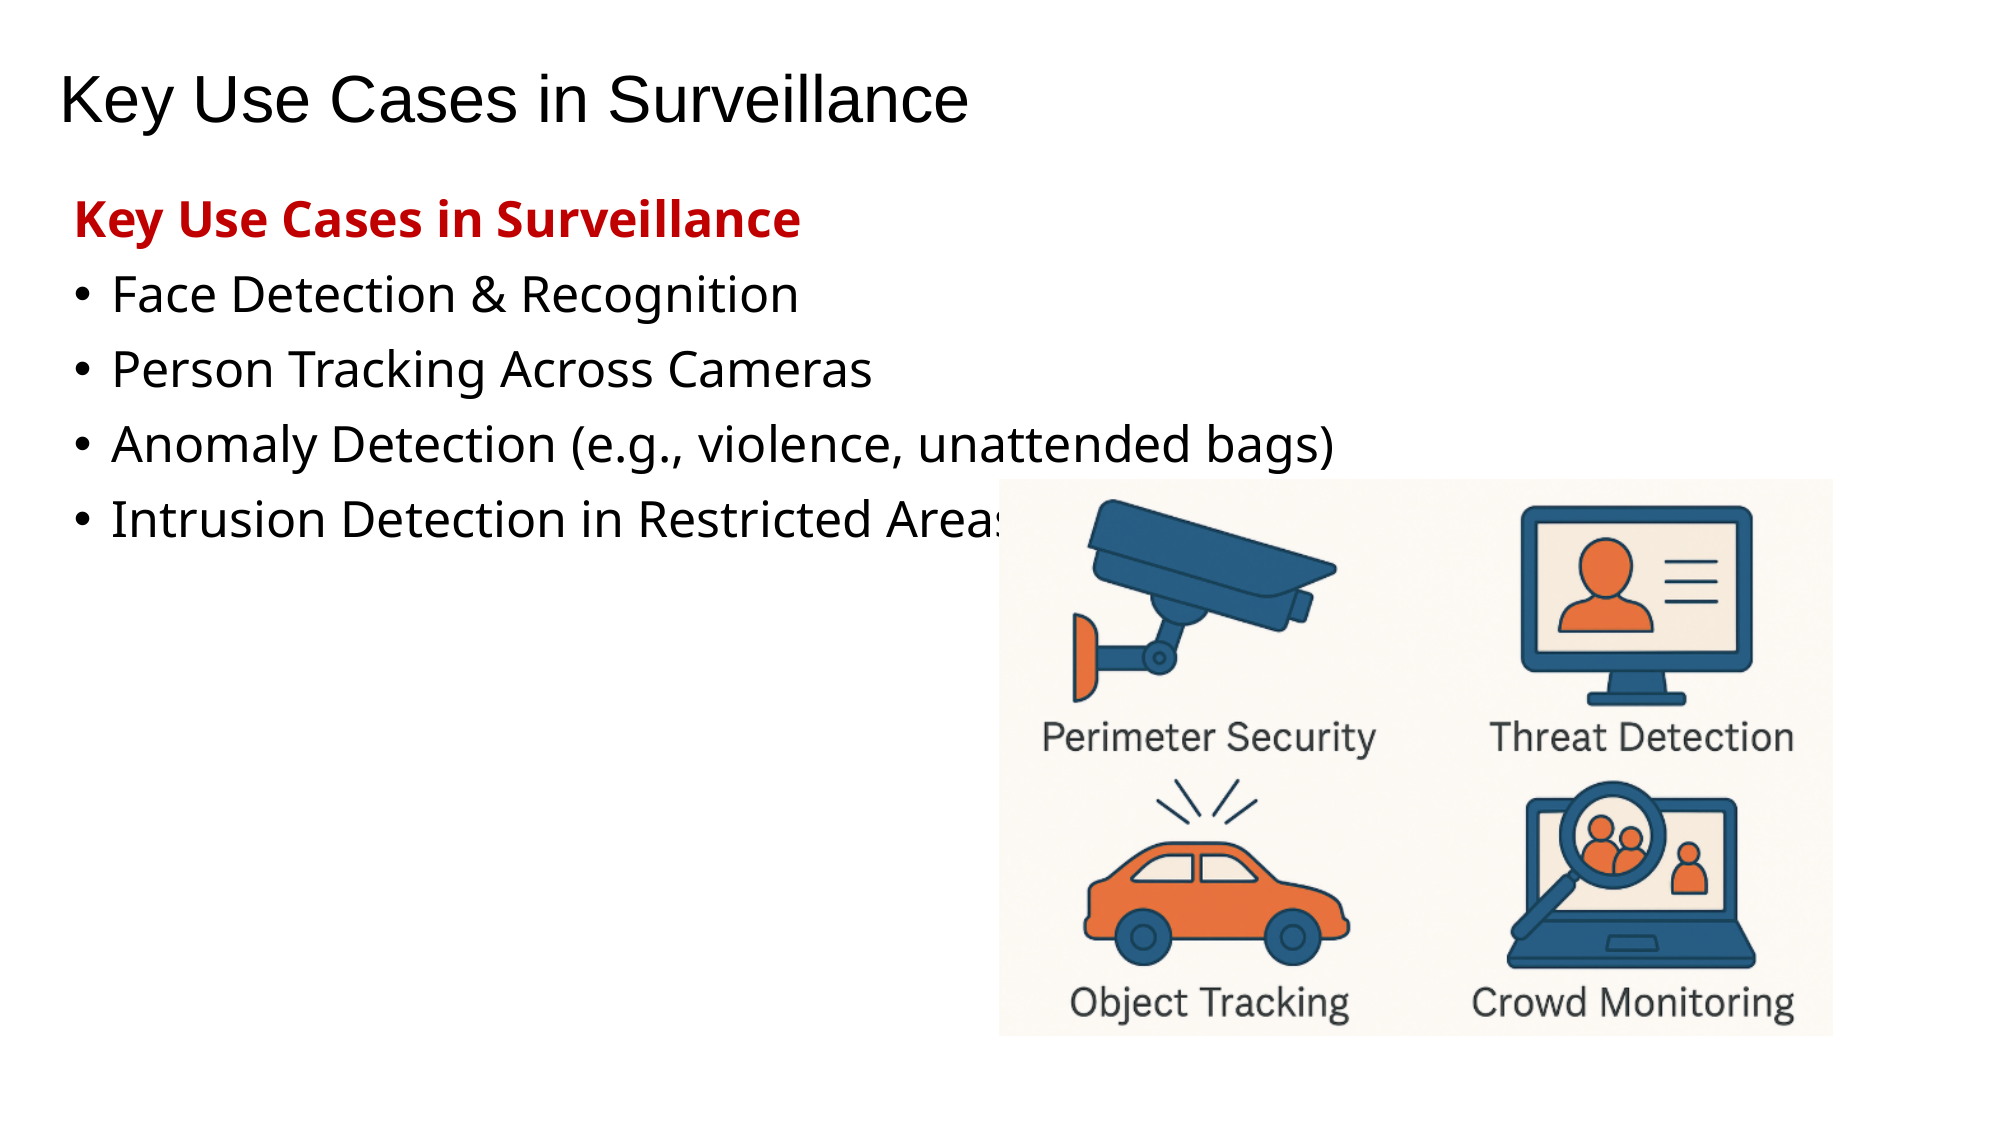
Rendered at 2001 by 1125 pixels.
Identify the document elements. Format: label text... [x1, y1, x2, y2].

title Key Use Cases in Surveillance [44, 27, 1947, 175]
list Key Use Cases in Surveillance Face Detection & Recognition Person Tracking Across Cameras Anomaly Detection (e.g., violence, unattended bags) Intrusion Detection in Restricted Areas [58, 187, 1925, 1036]
picture [999, 478, 1833, 1037]
